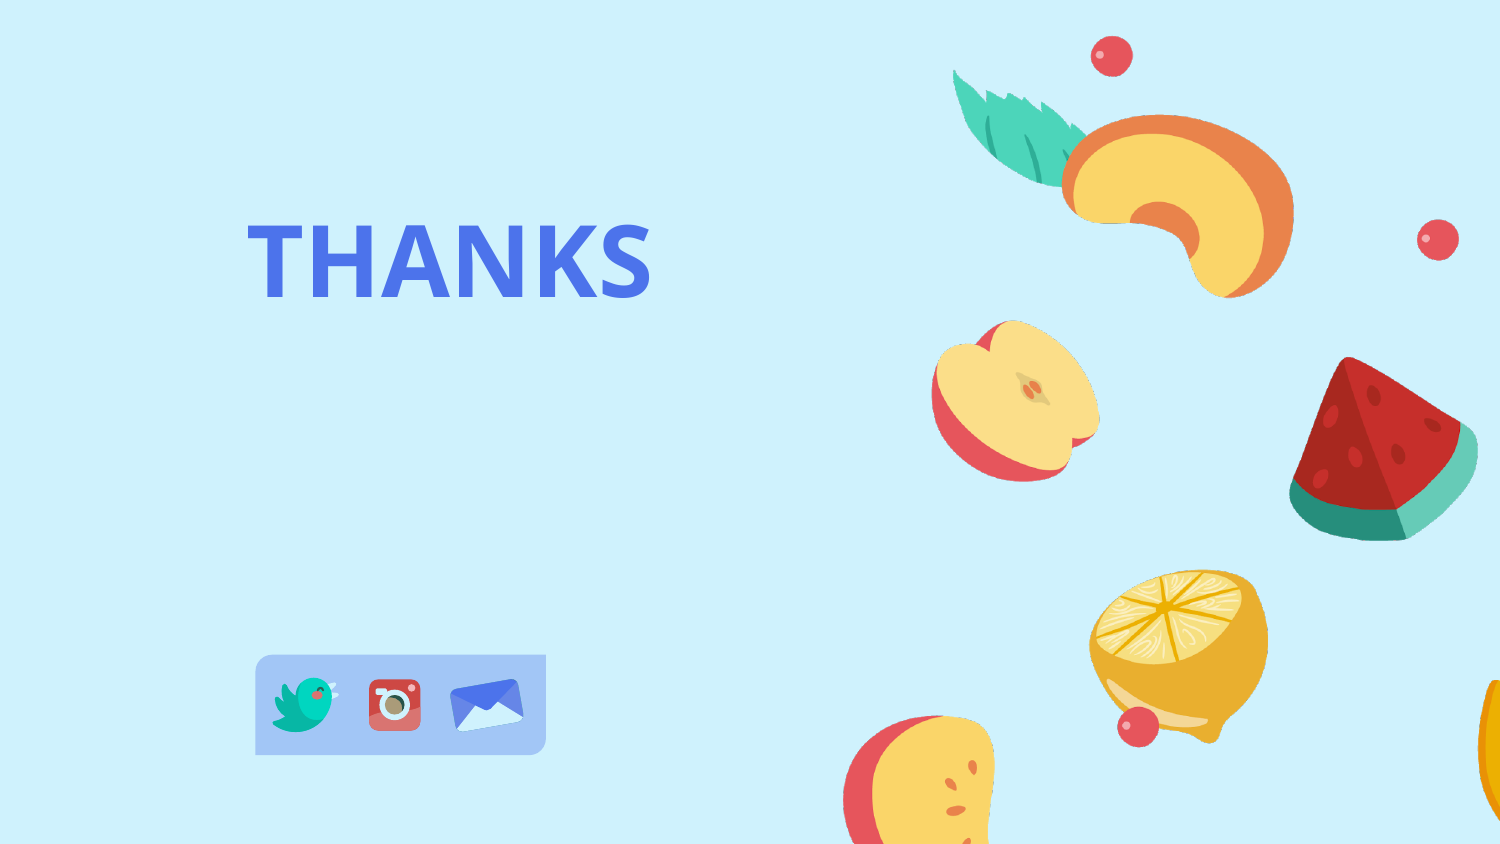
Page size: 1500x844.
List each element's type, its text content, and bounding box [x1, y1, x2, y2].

title THANKS [231, 193, 700, 333]
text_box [271, 677, 340, 733]
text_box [449, 679, 525, 732]
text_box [368, 679, 421, 731]
text_box [255, 654, 546, 756]
picture [705, 0, 1500, 844]
